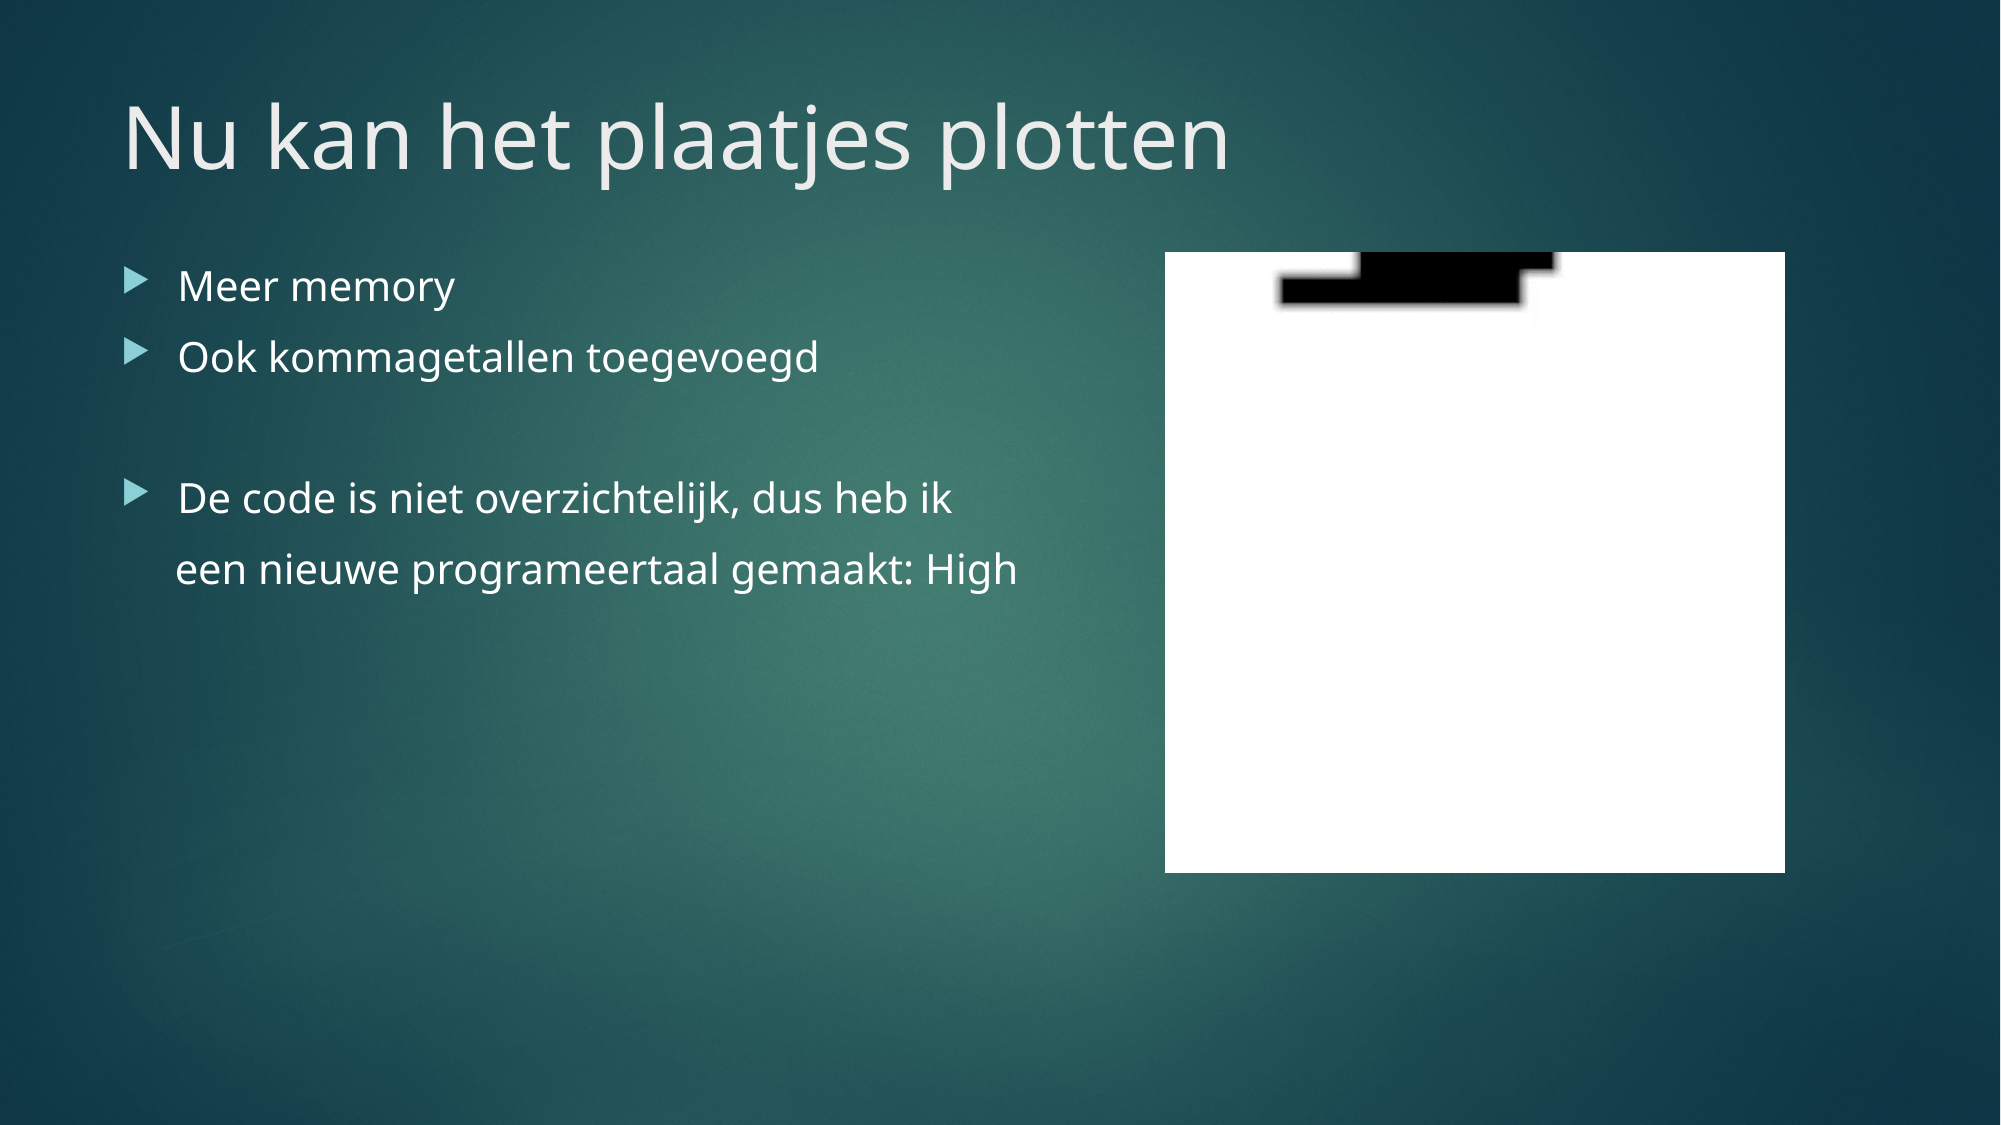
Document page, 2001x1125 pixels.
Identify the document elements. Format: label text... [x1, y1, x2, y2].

title Nu kan het plaatjes plotten [106, 74, 1649, 195]
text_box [1164, 251, 1786, 874]
list Meer memory Ook kommagetallen toegevoegd De code is niet overzichtelijk, dus heb ik een nieuwe programeertaal gemaakt: High [106, 251, 1574, 941]
